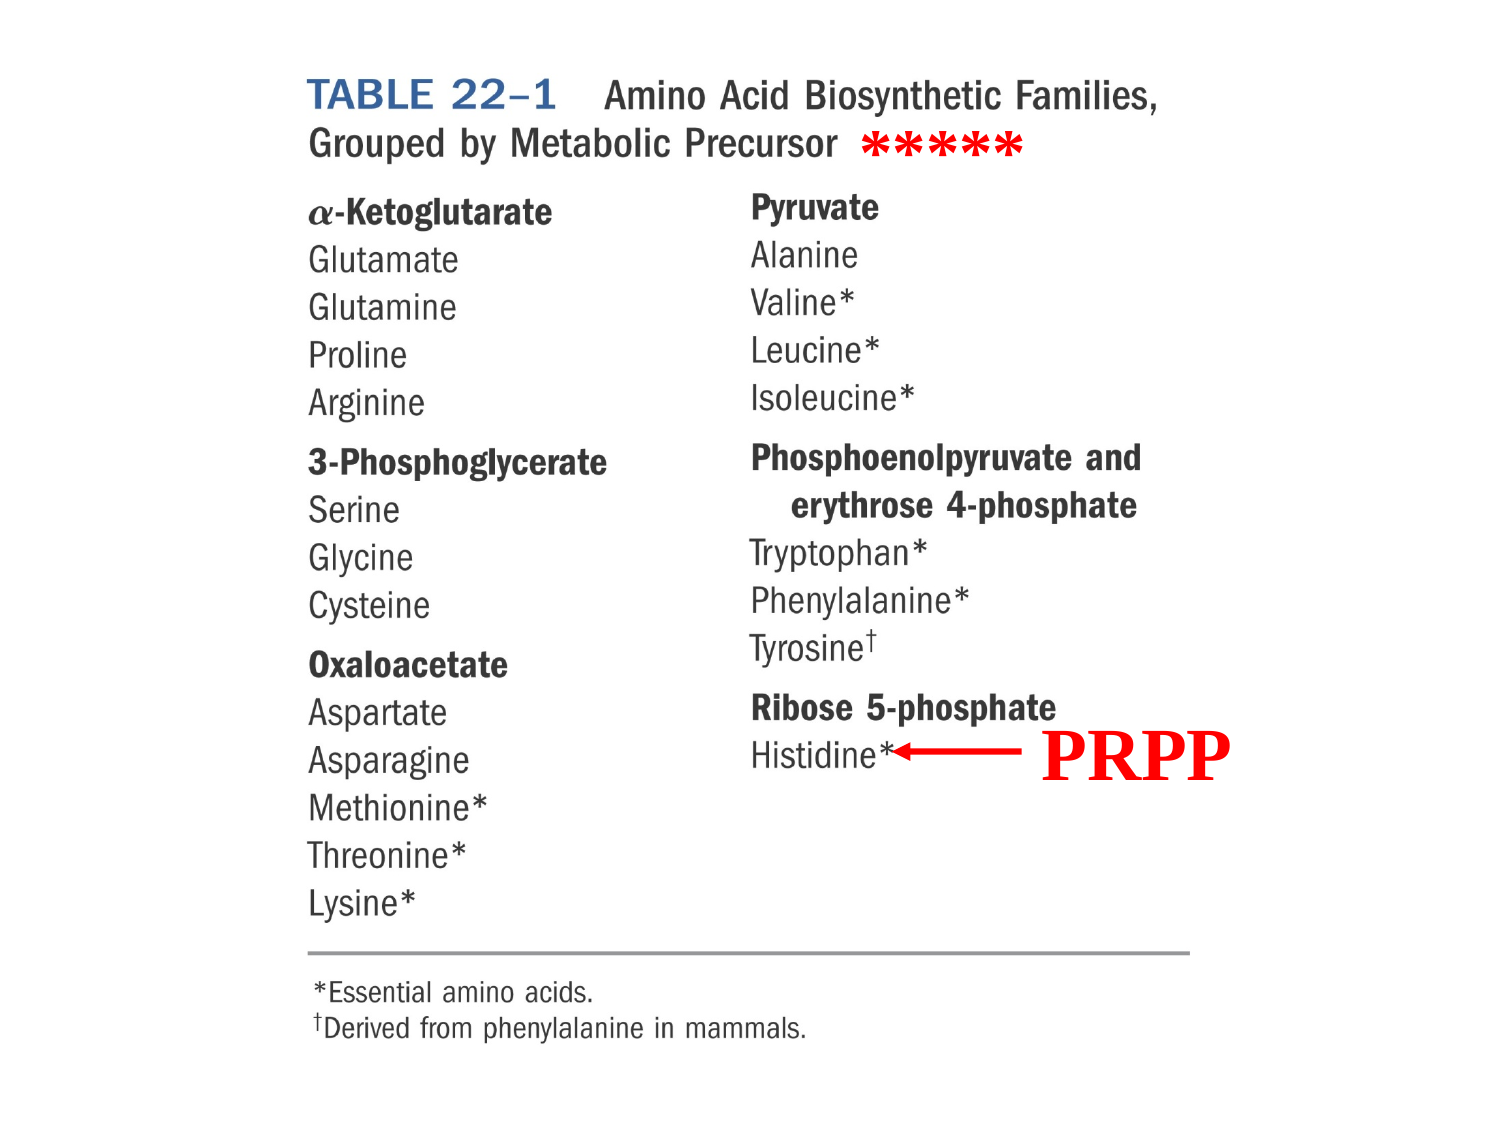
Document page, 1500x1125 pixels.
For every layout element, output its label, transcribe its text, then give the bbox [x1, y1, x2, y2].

picture [295, 61, 1205, 1063]
text_box PRPP [1209, 698, 1248, 804]
